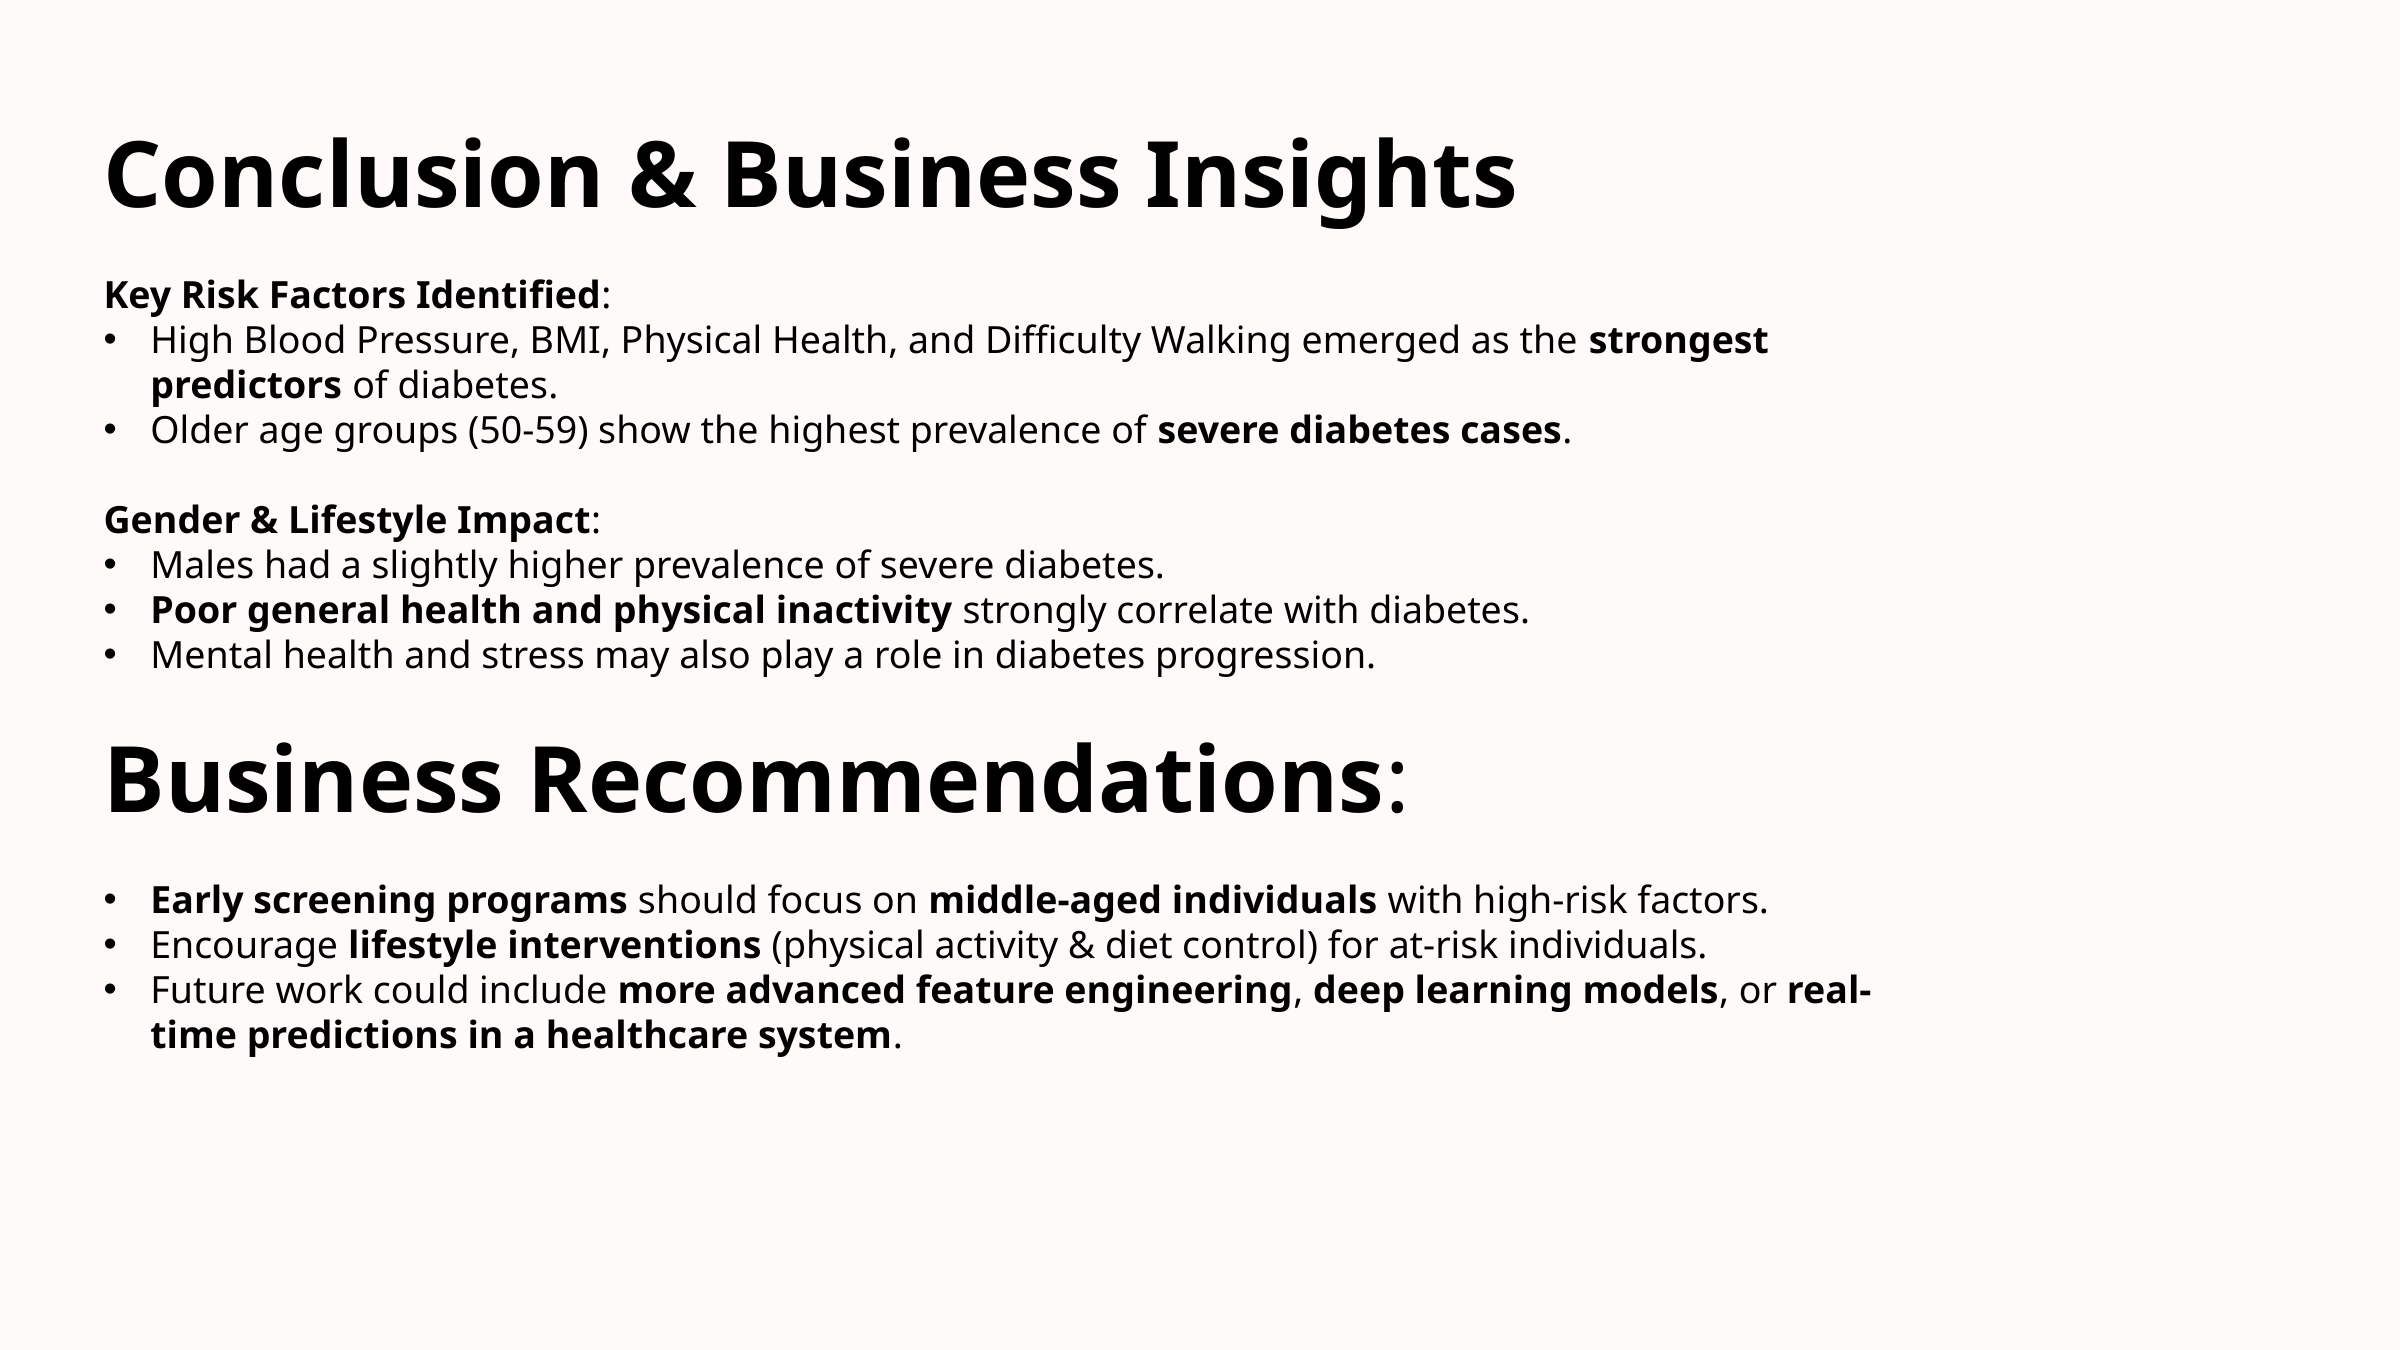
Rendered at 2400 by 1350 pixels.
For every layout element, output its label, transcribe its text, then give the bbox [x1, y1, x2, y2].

text_box Conclusion & Business Insights Key Risk Factors Identified: High Blood Pressure, BMI, Physical Health, and Difficulty Walking emerged as the strongest predictors of diabetes. Older age groups (50-59) show the highest prevalence of severe diabetes cases. Gender & Lifestyle Impact: Males had a slightly higher prevalence of severe diabetes. Poor general health and physical inactivity strongly correlate with diabetes. Mental health and stress may also play a role in diabetes progression. Business Recommendations: Early screening programs should focus on middle-aged individuals with high-risk factors. Encourage lifestyle interventions (physical activity & diet control) for at-risk individuals. Future work could include more advanced feature engineering, deep learning models, or real-time predictions in a healthcare system. [88, 108, 1938, 1063]
